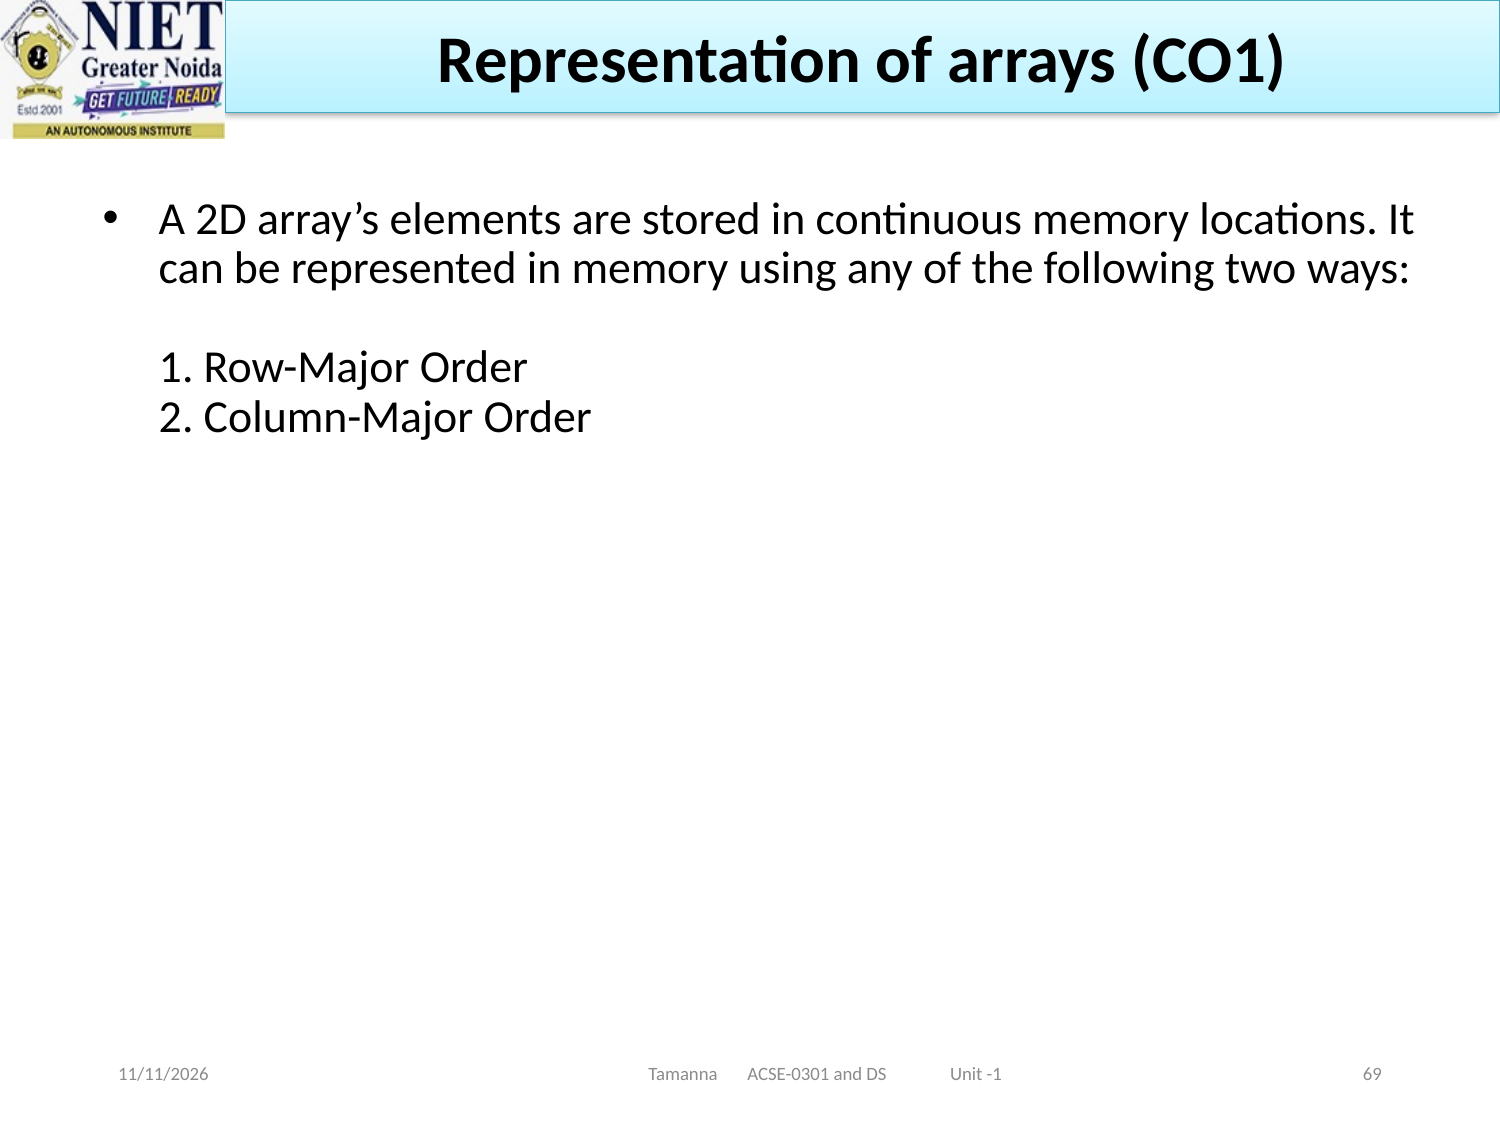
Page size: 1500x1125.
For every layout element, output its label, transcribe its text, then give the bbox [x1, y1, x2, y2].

picture [0, 0, 225, 140]
list A 2D array’s elements are stored in continuous memory locations. It can be represented in memory using any of the following two ways: 1. Row-Major Order 2. Column-Major Order [87, 187, 1438, 930]
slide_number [103, 1042, 412, 1103]
footer Tamanna ACSE-0301 and DS Unit -1 [412, 1042, 1059, 1103]
text_box Representation of arrays (CO1) [225, 0, 1500, 113]
slide_number 69 [1059, 1042, 1397, 1103]
